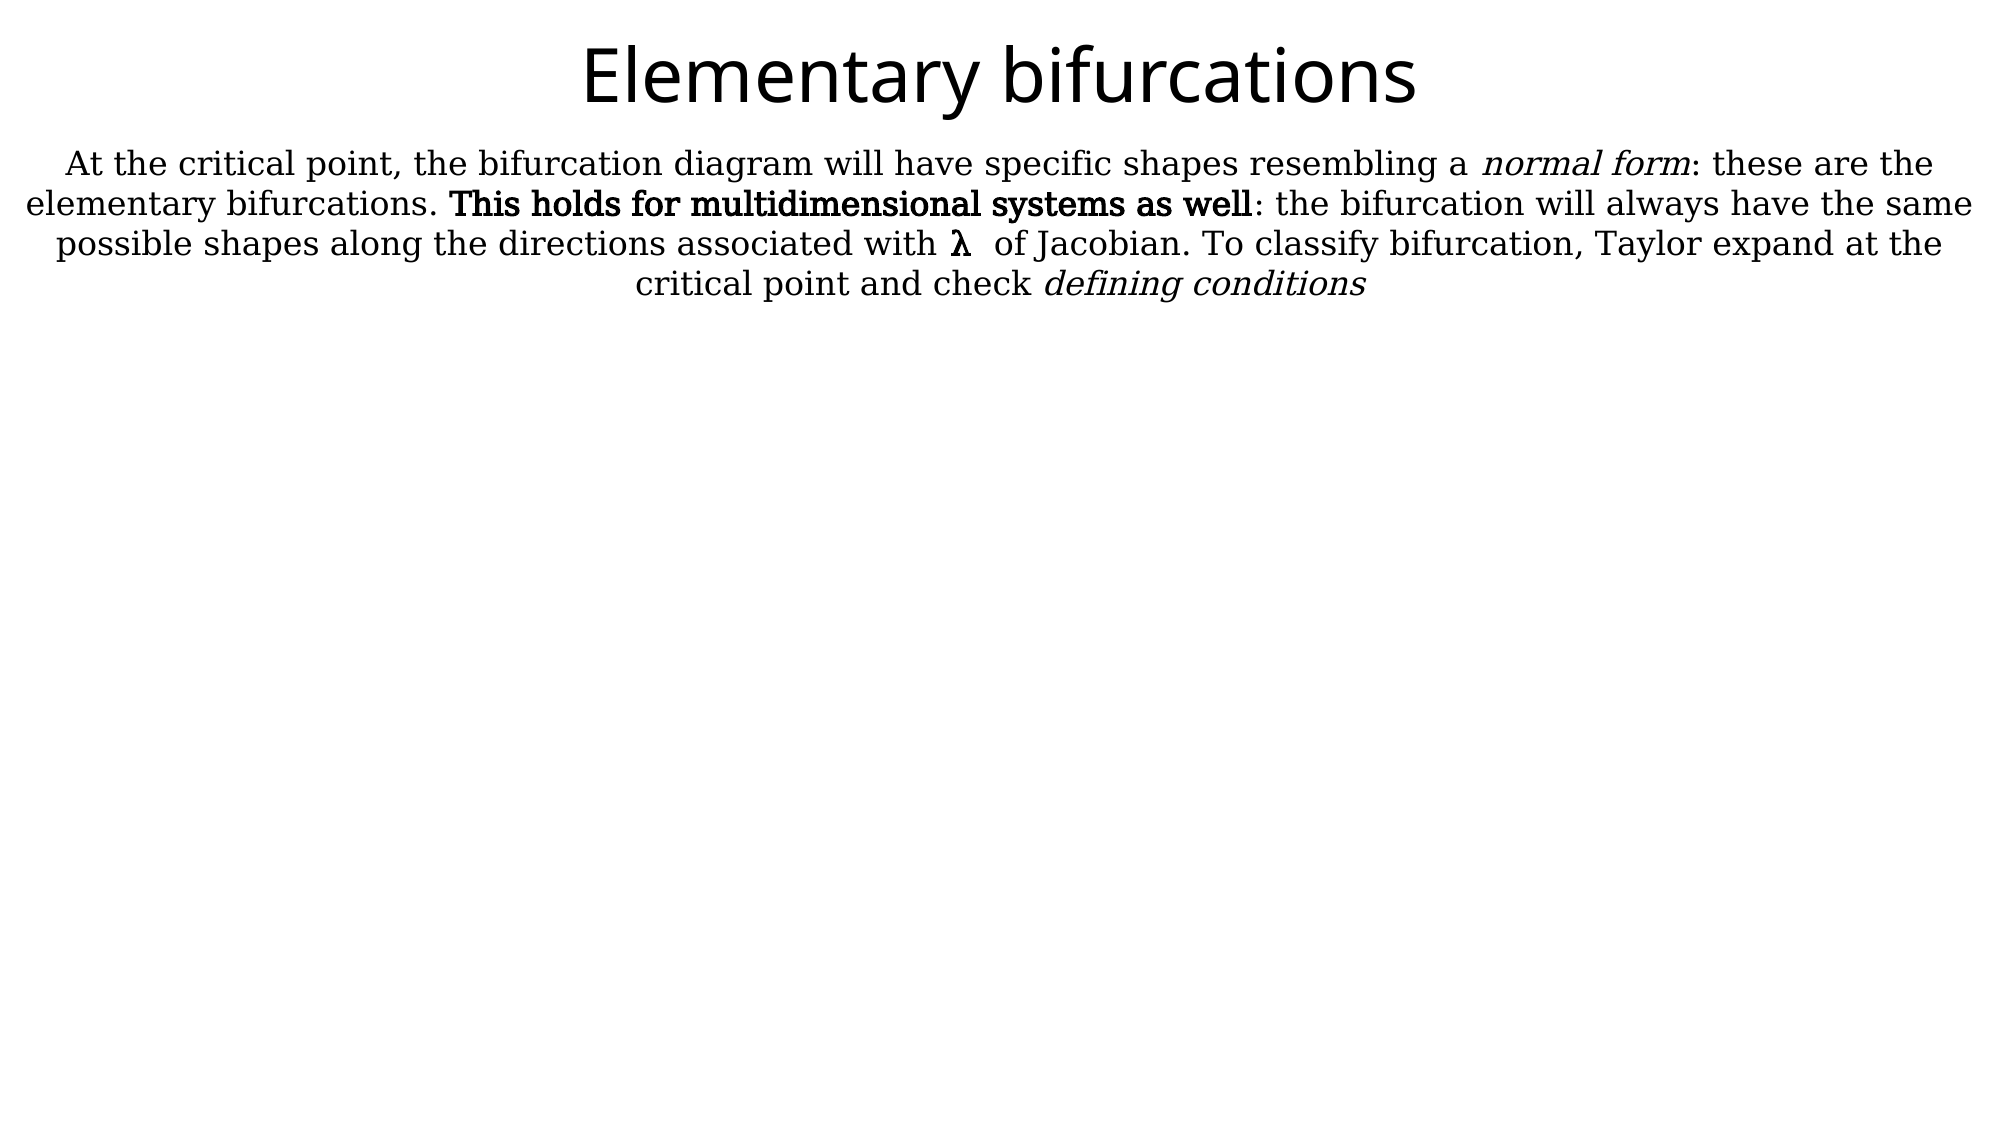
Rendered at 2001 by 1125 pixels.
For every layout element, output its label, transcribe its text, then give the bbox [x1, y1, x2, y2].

title Elementary bifurcations [137, 6, 1863, 150]
